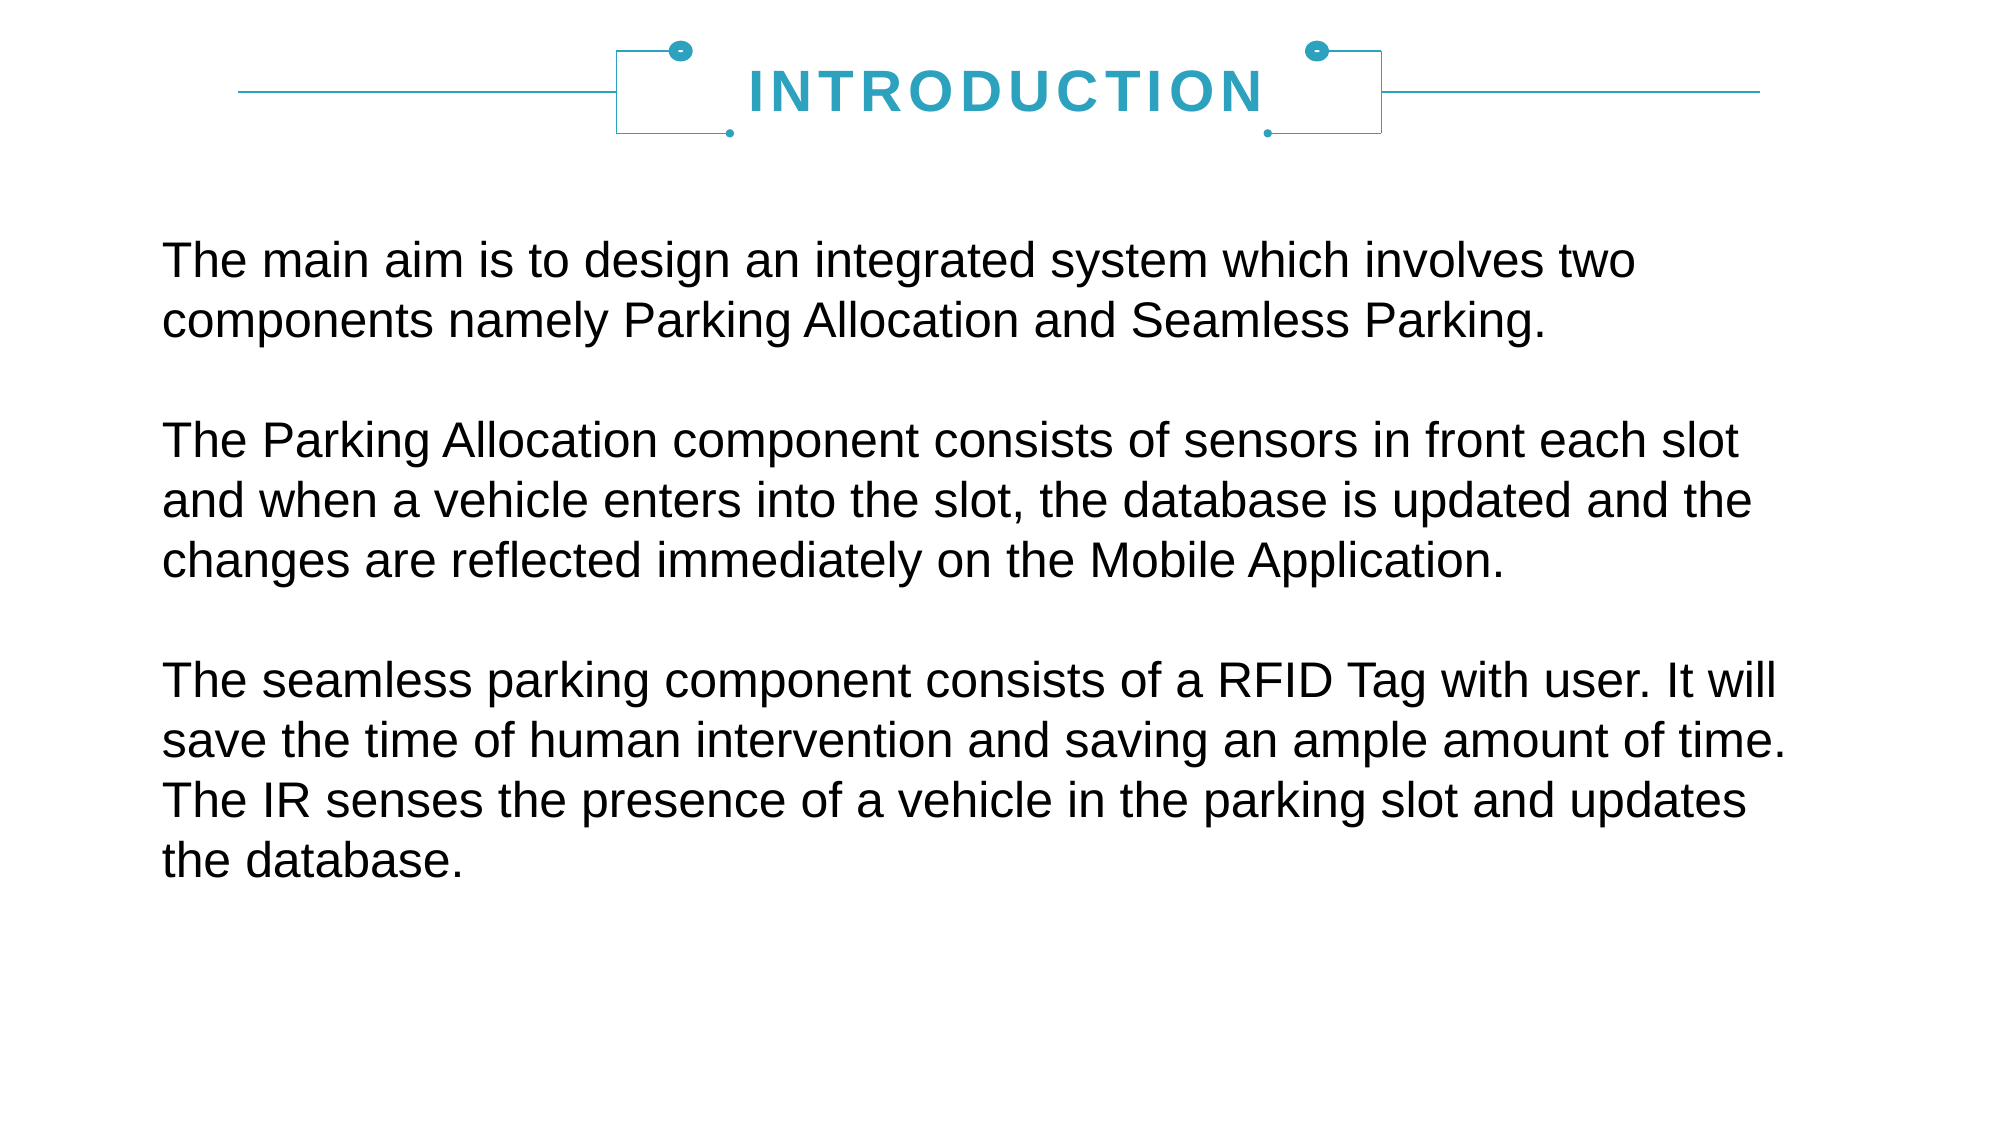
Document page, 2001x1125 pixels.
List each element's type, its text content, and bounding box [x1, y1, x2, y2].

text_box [237, 44, 1761, 134]
text_box The main aim is to design an integrated system which involves two components namely Parking Allocation and Seamless Parking. The Parking Allocation component consists of sensors in front each slot and when a vehicle enters into the slot, the database is updated and the changes are reflected immediately on the Mobile Application. The seamless parking component consists of a RFID Tag with user. It will save the time of human intervention and saving an ample amount of time. The IR senses the presence of a vehicle in the parking slot and updates the database. [147, 219, 1841, 895]
